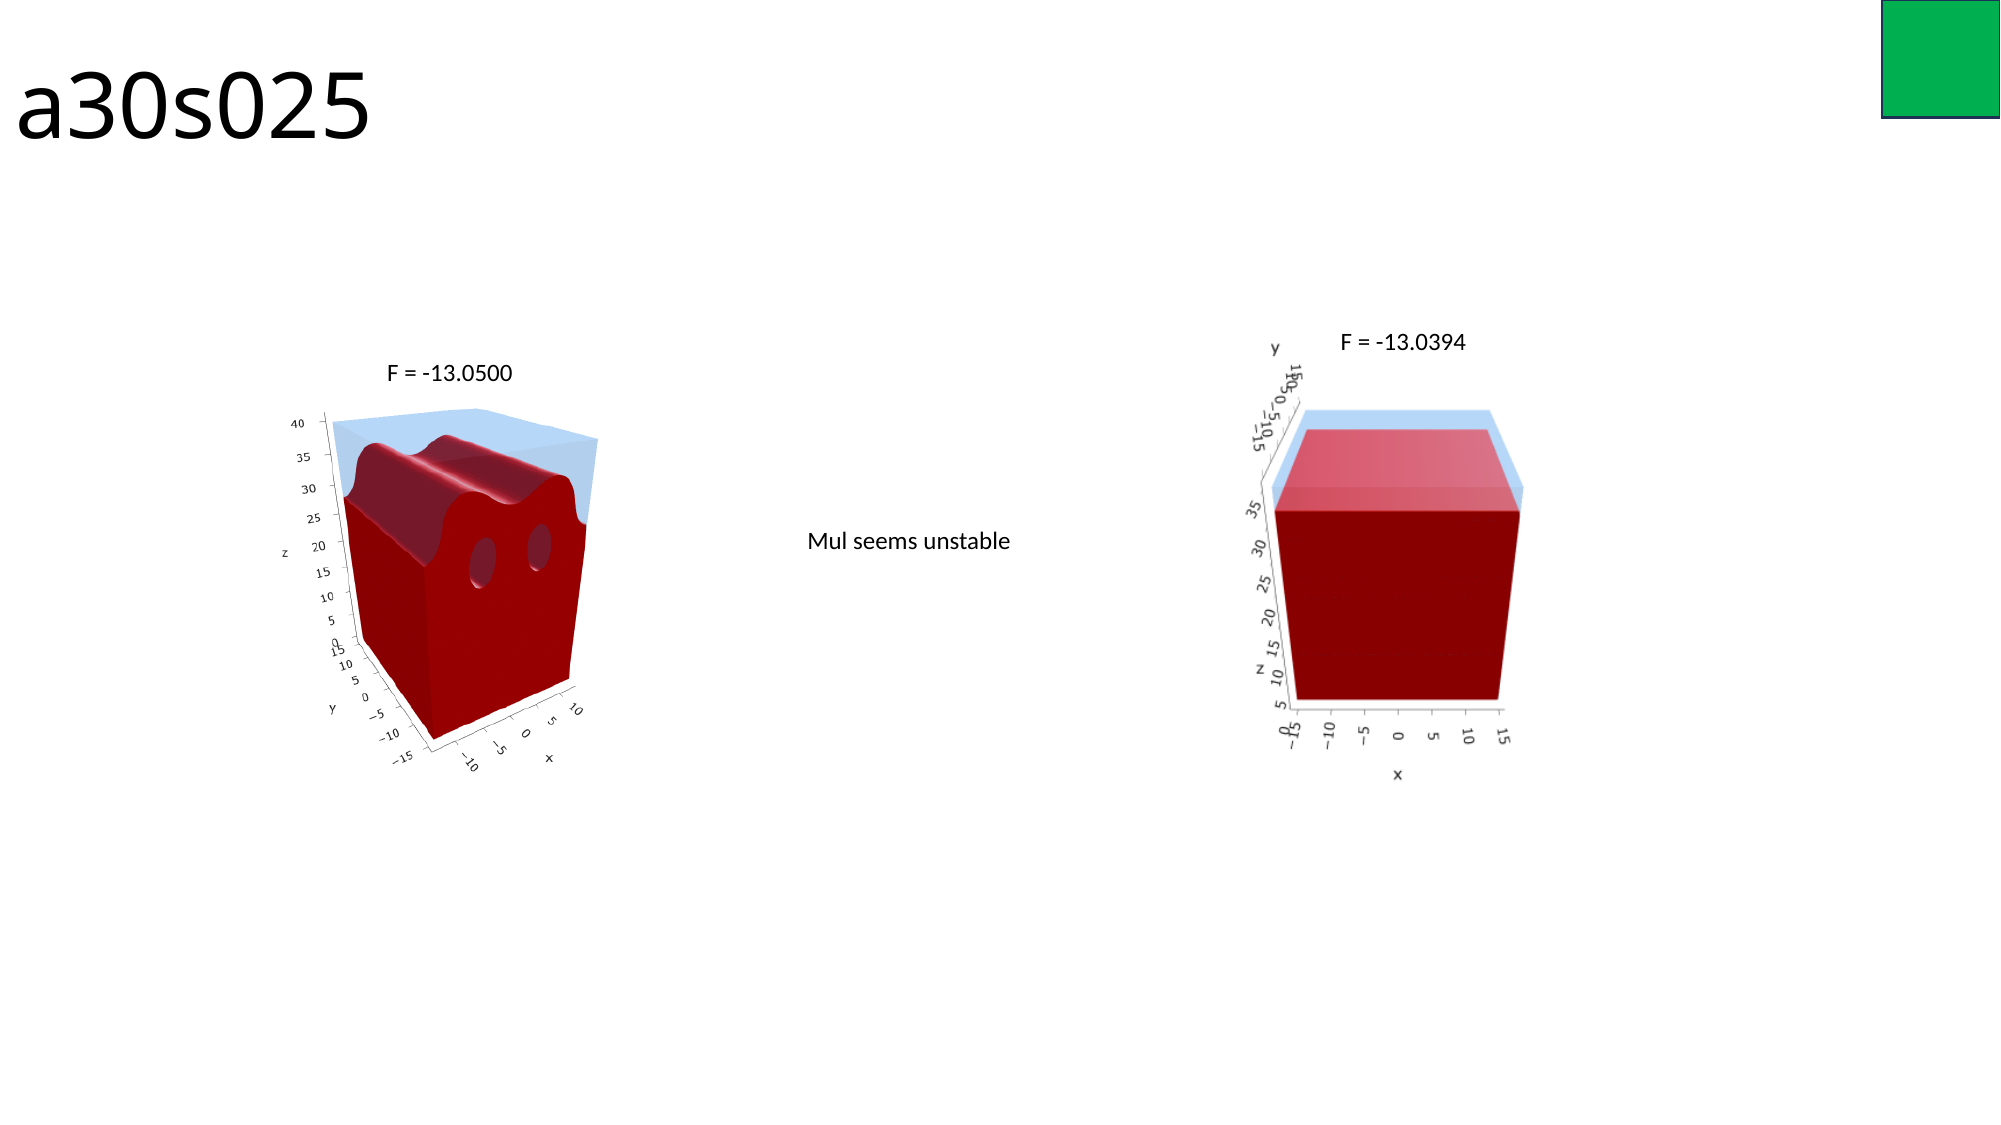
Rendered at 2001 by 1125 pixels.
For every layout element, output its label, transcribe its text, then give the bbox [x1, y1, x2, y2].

text_box F = -13.0394 [1319, 317, 1488, 340]
text_box Mul seems unstable [780, 517, 1038, 562]
picture [1234, 340, 1529, 785]
title a30s025 [0, 0, 429, 218]
text_box [1881, 0, 2000, 119]
picture [269, 394, 601, 772]
text_box F = -13.0500 [366, 349, 534, 394]
